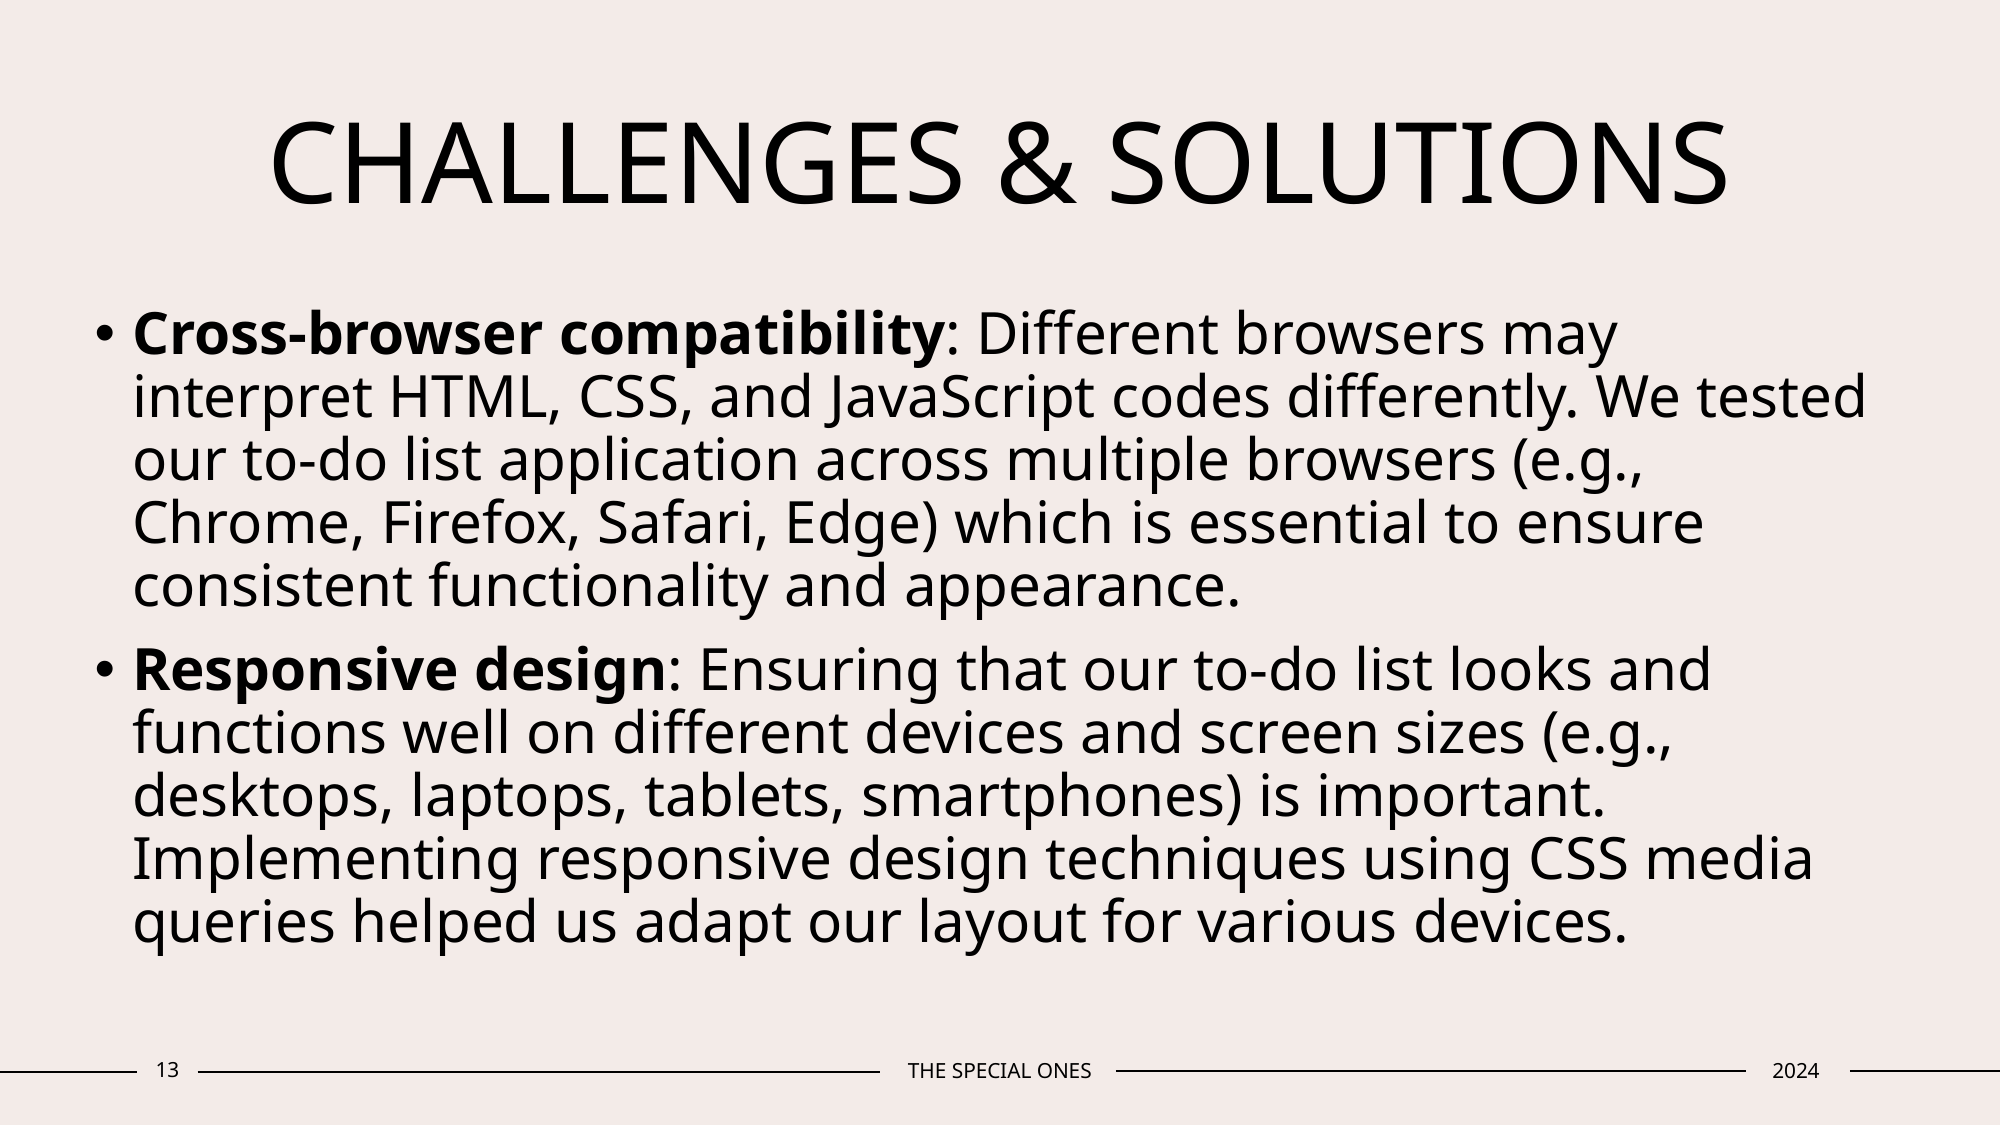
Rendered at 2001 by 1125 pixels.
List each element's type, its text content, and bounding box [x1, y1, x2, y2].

slide_number 2024 [1743, 1050, 1849, 1091]
slide_number 13 [137, 1050, 198, 1091]
list Cross-browser compatibility: Different browsers may interpret HTML, CSS, and JavaScript codes differently. We tested our to-do list application across multiple browsers (e.g., Chrome, Firefox, Safari, Edge) which is essential to ensure consistent functionality and appearance. Responsive design: Ensuring that our to-do list looks and functions well on different devices and screen sizes (e.g., desktops, laptops, tablets, smartphones) is important. Implementing responsive design techniques using CSS media queries helped us adapt our layout for various devices. [79, 296, 1884, 980]
footer THE SPECIAL ONES [879, 1050, 1120, 1091]
title CHALLENGES & SOLUTIONS [187, 83, 1813, 251]
